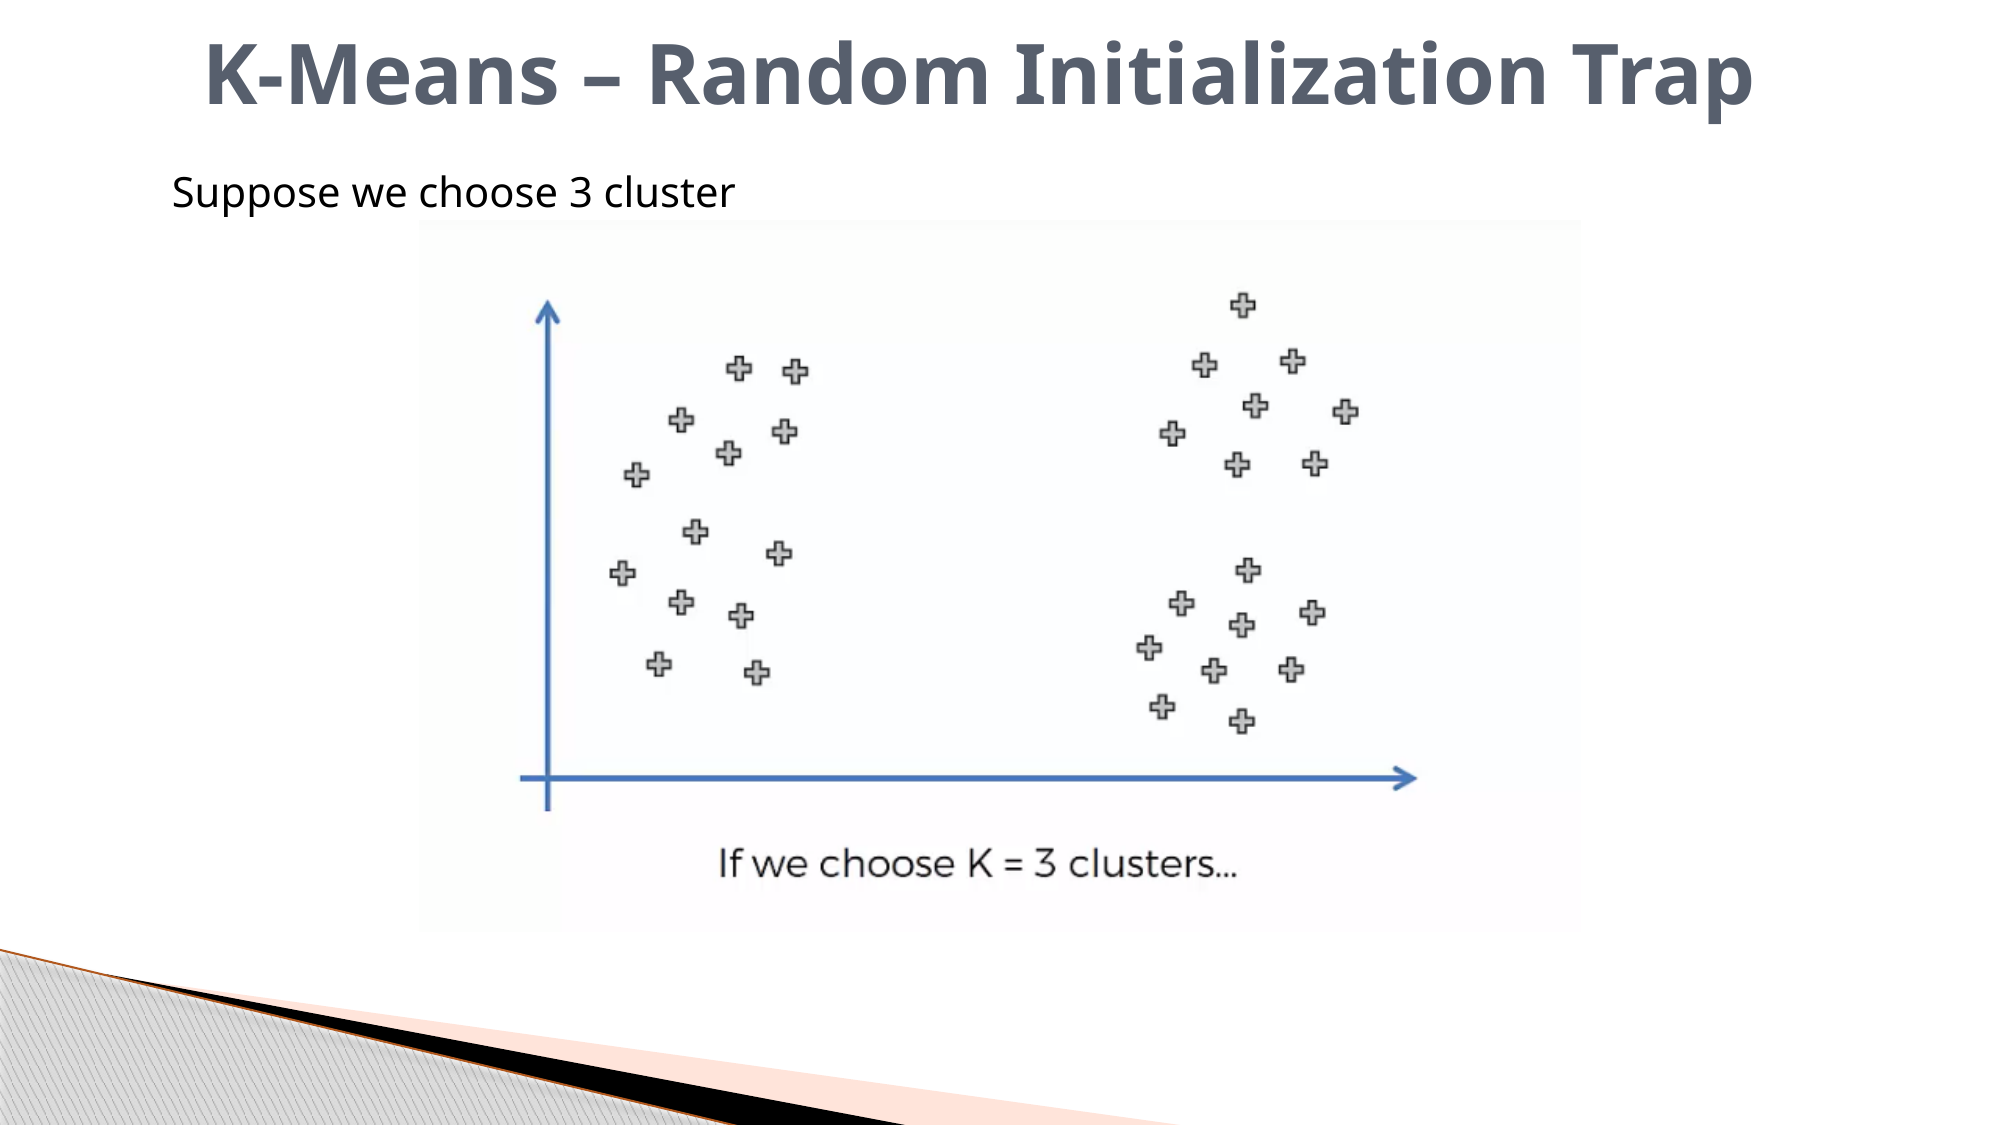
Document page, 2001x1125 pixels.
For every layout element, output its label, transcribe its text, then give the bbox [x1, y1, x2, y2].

title K-Means – Random Initialization Trap [187, 13, 1813, 129]
picture [419, 220, 1581, 932]
text_box Suppose we choose 3 cluster [157, 158, 1813, 224]
